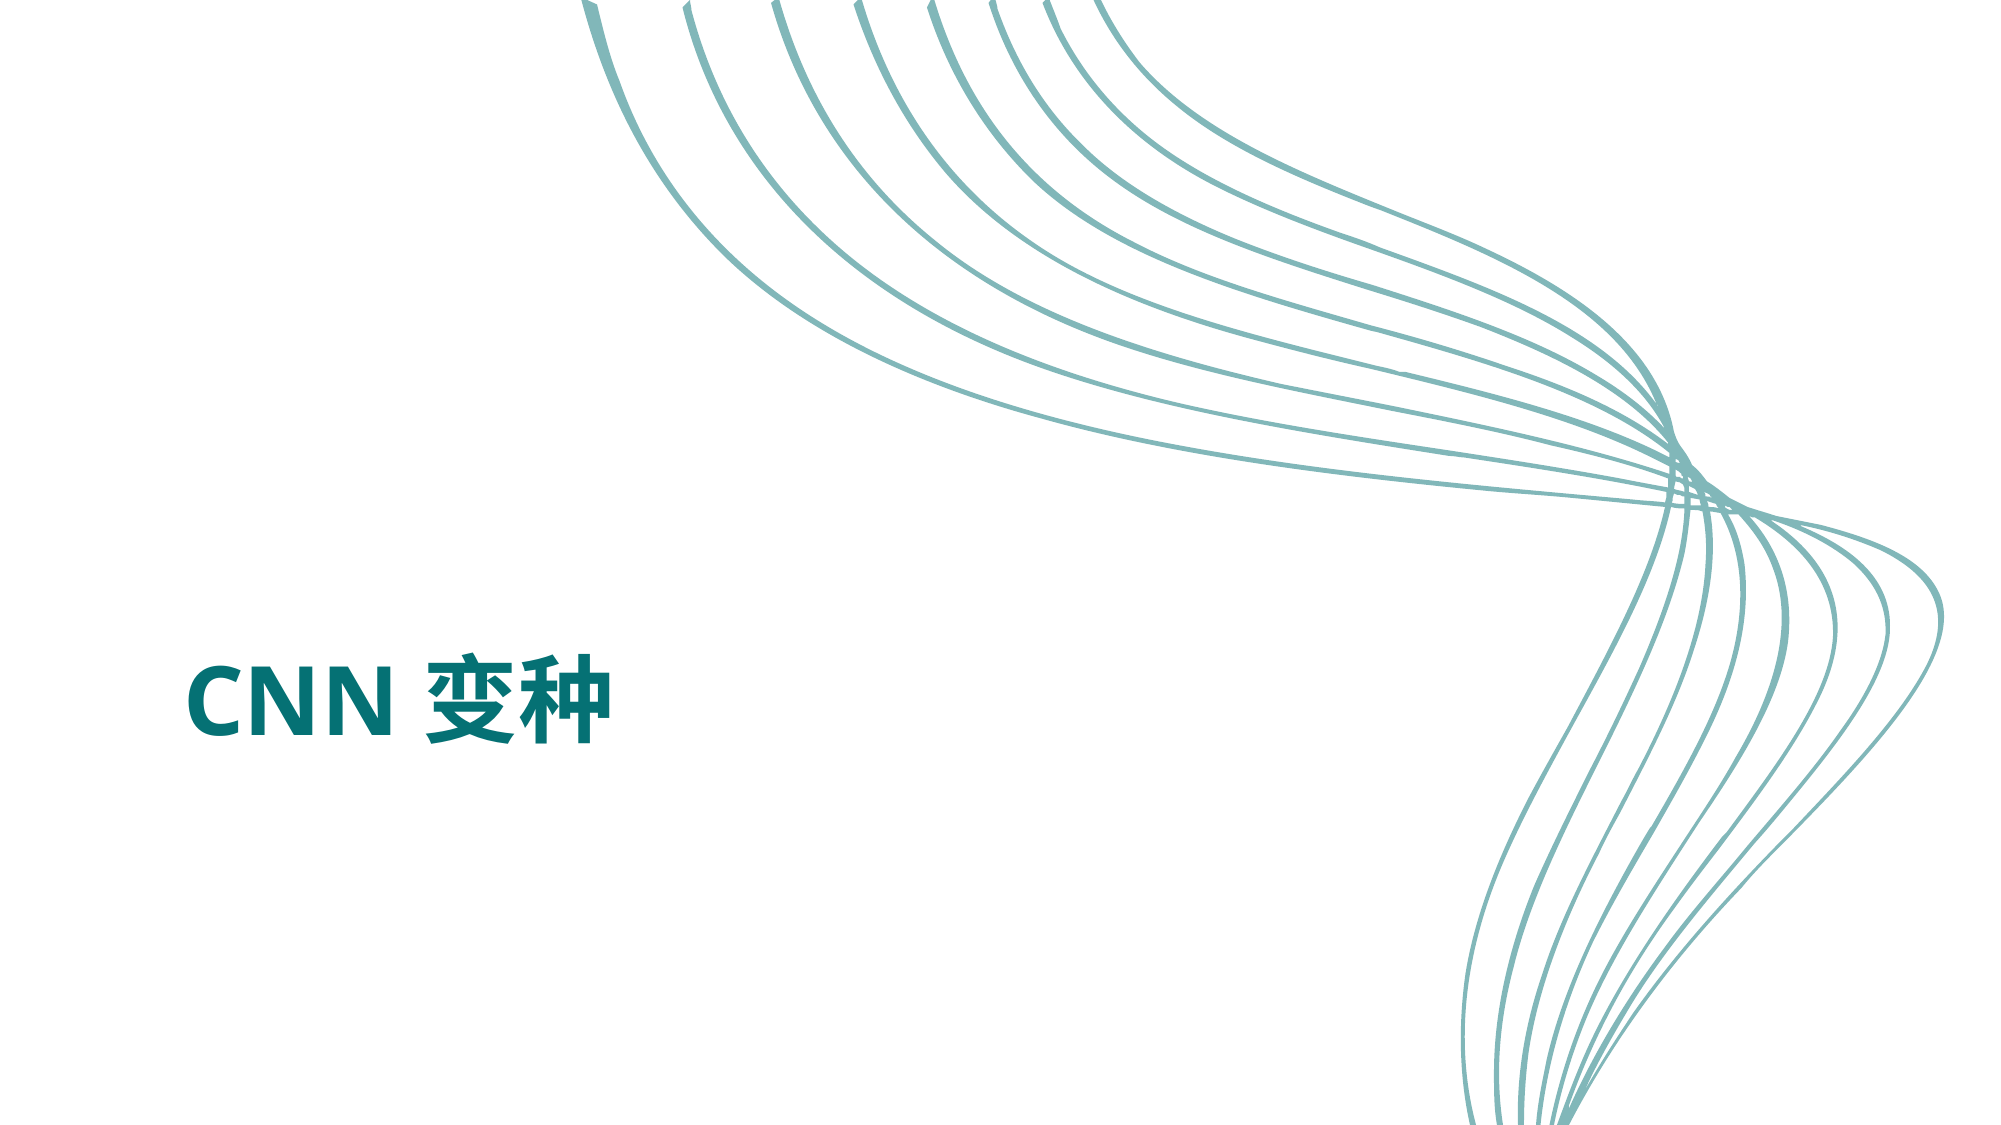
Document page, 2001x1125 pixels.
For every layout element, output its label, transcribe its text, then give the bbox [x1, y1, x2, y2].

title CNN变种 [183, 639, 1537, 981]
list [183, 221, 832, 573]
